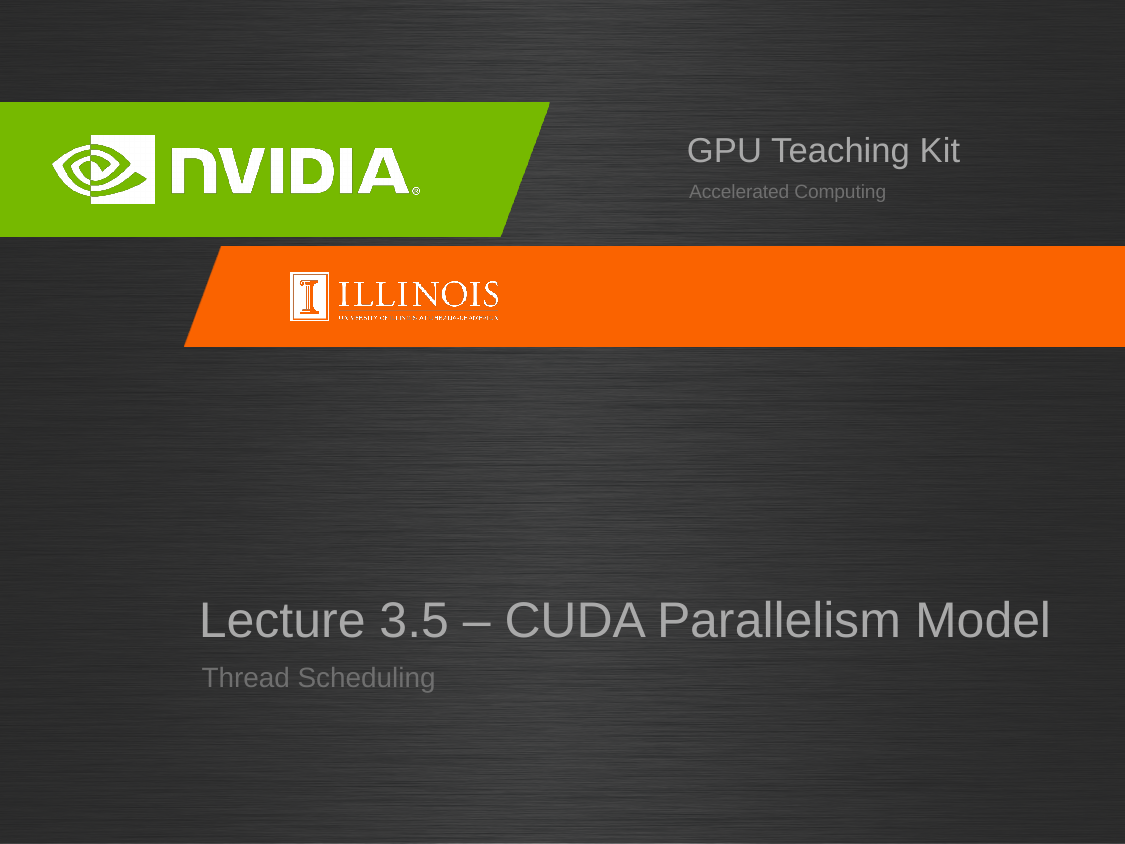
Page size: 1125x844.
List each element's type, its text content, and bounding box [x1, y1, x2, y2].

picture [183, 246, 1125, 347]
title Lecture 3.5 – CUDA Parallelism Model [183, 585, 1077, 657]
subtitle Thread Scheduling [186, 655, 1078, 702]
picture [0, 102, 550, 237]
text_box GPU Teaching Kit [674, 125, 1073, 176]
text_box Accelerated Computing [676, 175, 1075, 209]
